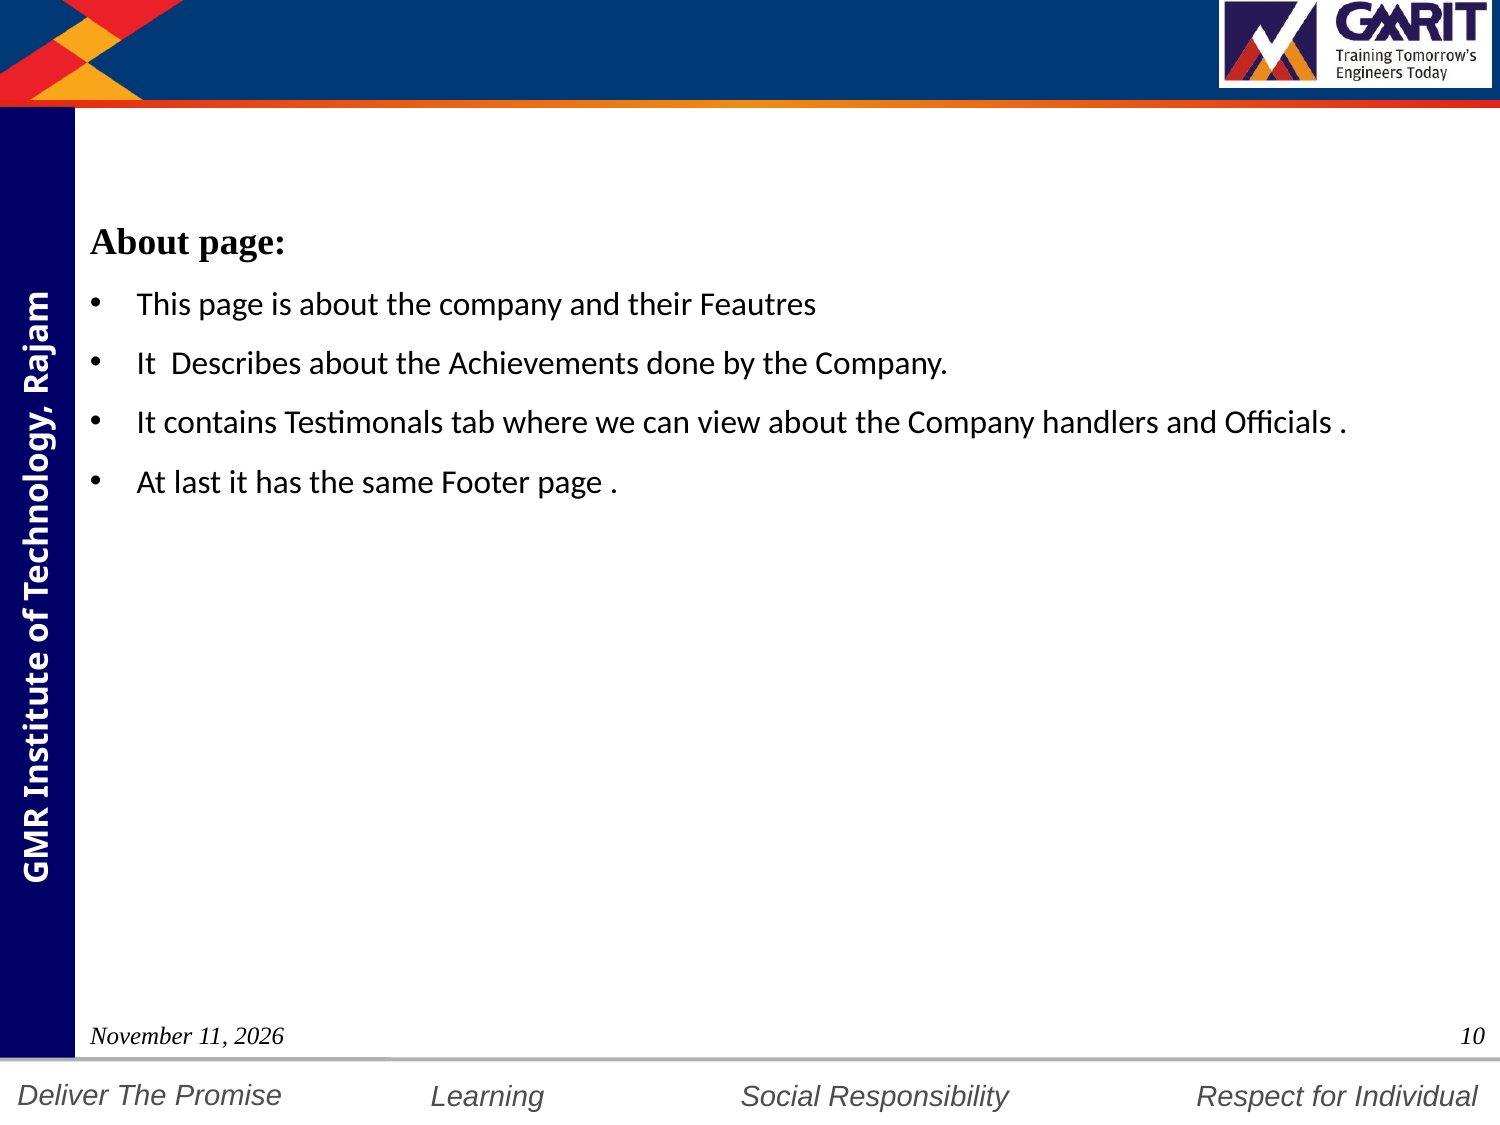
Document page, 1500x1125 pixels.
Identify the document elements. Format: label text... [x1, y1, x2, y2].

slide_number 10 [1149, 1012, 1500, 1091]
picture [0, 0, 1500, 100]
text_box About page: This page is about the company and their Feautres It Describes about the Achievements done by the Company. It contains Testimonals tab where we can view about the Company handlers and Officials . At last it has the same Footer page . [75, 206, 1441, 564]
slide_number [74, 1012, 426, 1091]
